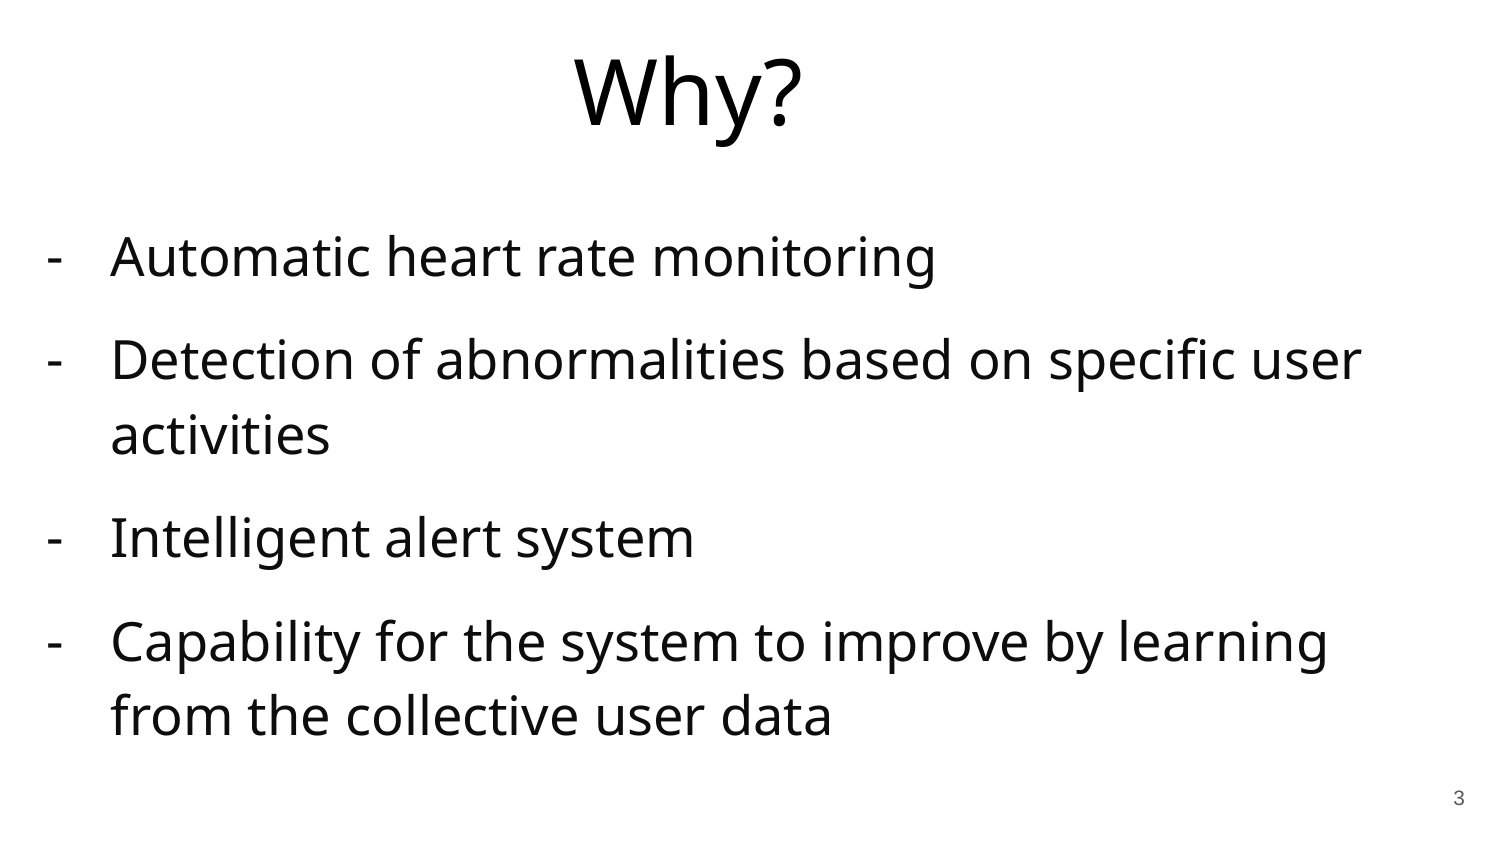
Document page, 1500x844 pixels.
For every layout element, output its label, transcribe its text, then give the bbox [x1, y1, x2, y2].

text_box Automatic heart rate monitoring Detection of abnormalities based on specific user activities Intelligent alert system Capability for the system to improve by learning from the collective user data [20, 197, 1450, 777]
slide_number ‹#› [1389, 764, 1480, 830]
title Why? [49, 46, 1328, 159]
